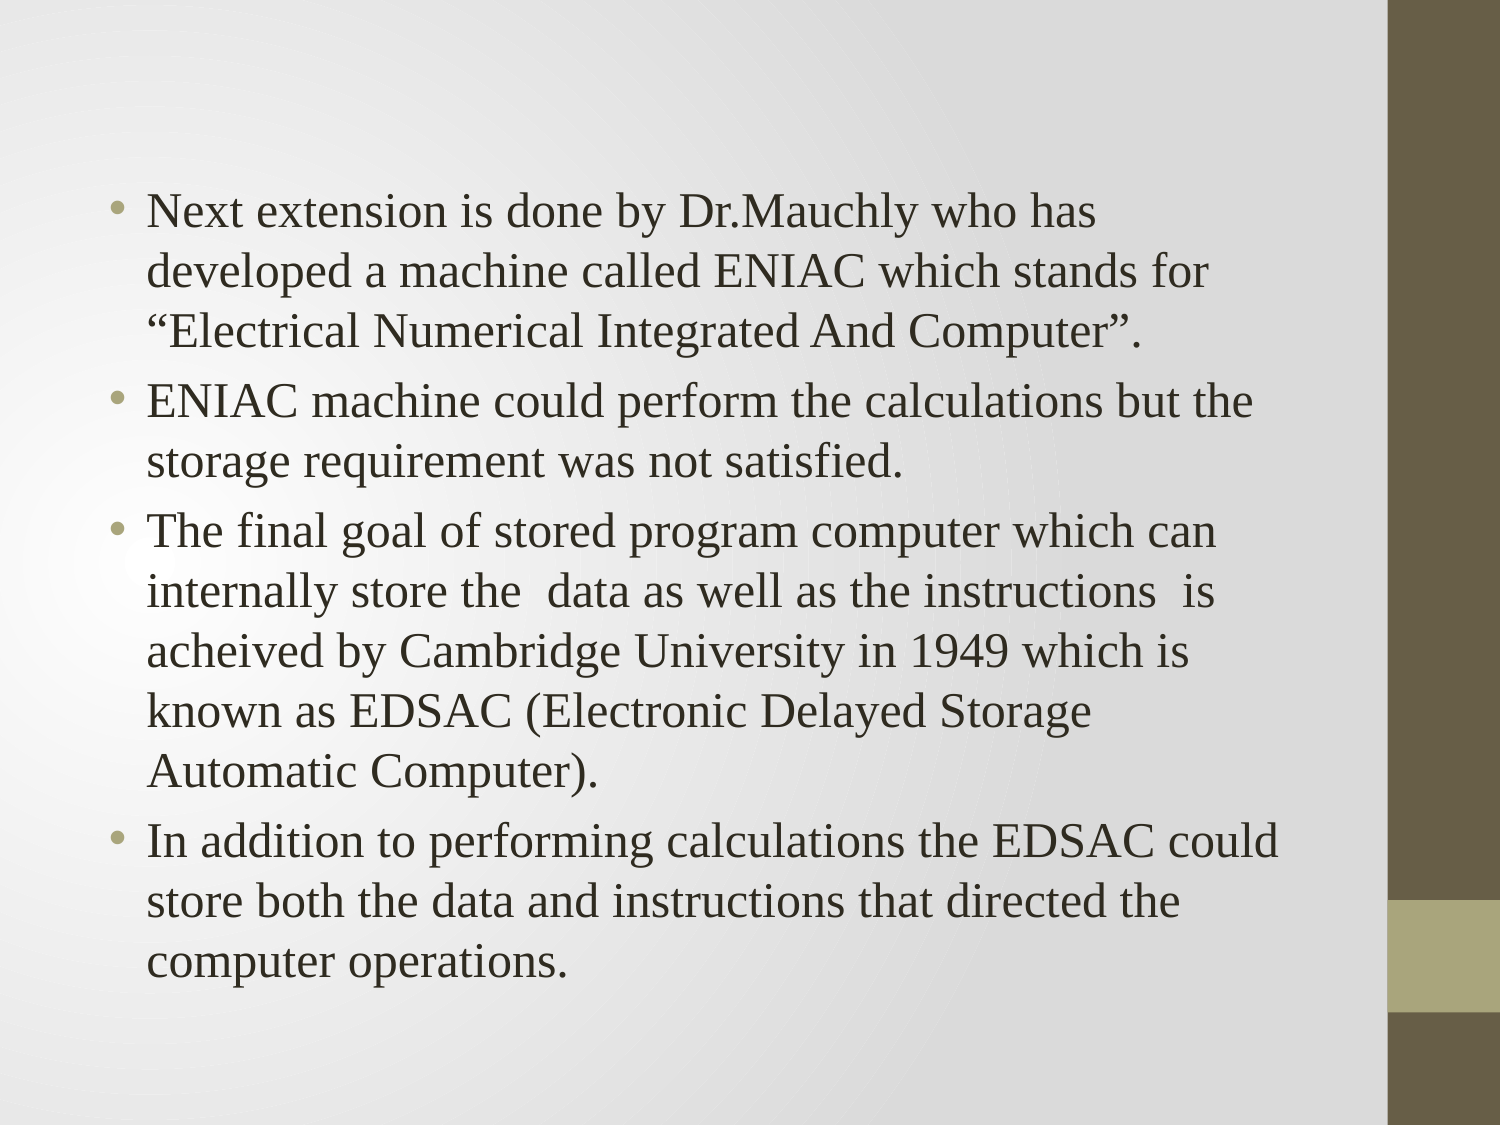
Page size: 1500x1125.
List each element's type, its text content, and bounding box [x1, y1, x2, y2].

list Next extension is done by Dr.Mauchly who has developed a machine called ENIAC which stands for “Electrical Numerical Integrated And Computer”. ENIAC machine could perform the calculations but the storage requirement was not satisfied. The final goal of stored program computer which can internally store the data as well as the instructions is acheived by Cambridge University in 1949 which is known as EDSAC (Electronic Delayed Storage Automatic Computer). In addition to performing calculations the EDSAC could store both the data and instructions that directed the computer operations. [75, 105, 1325, 1050]
